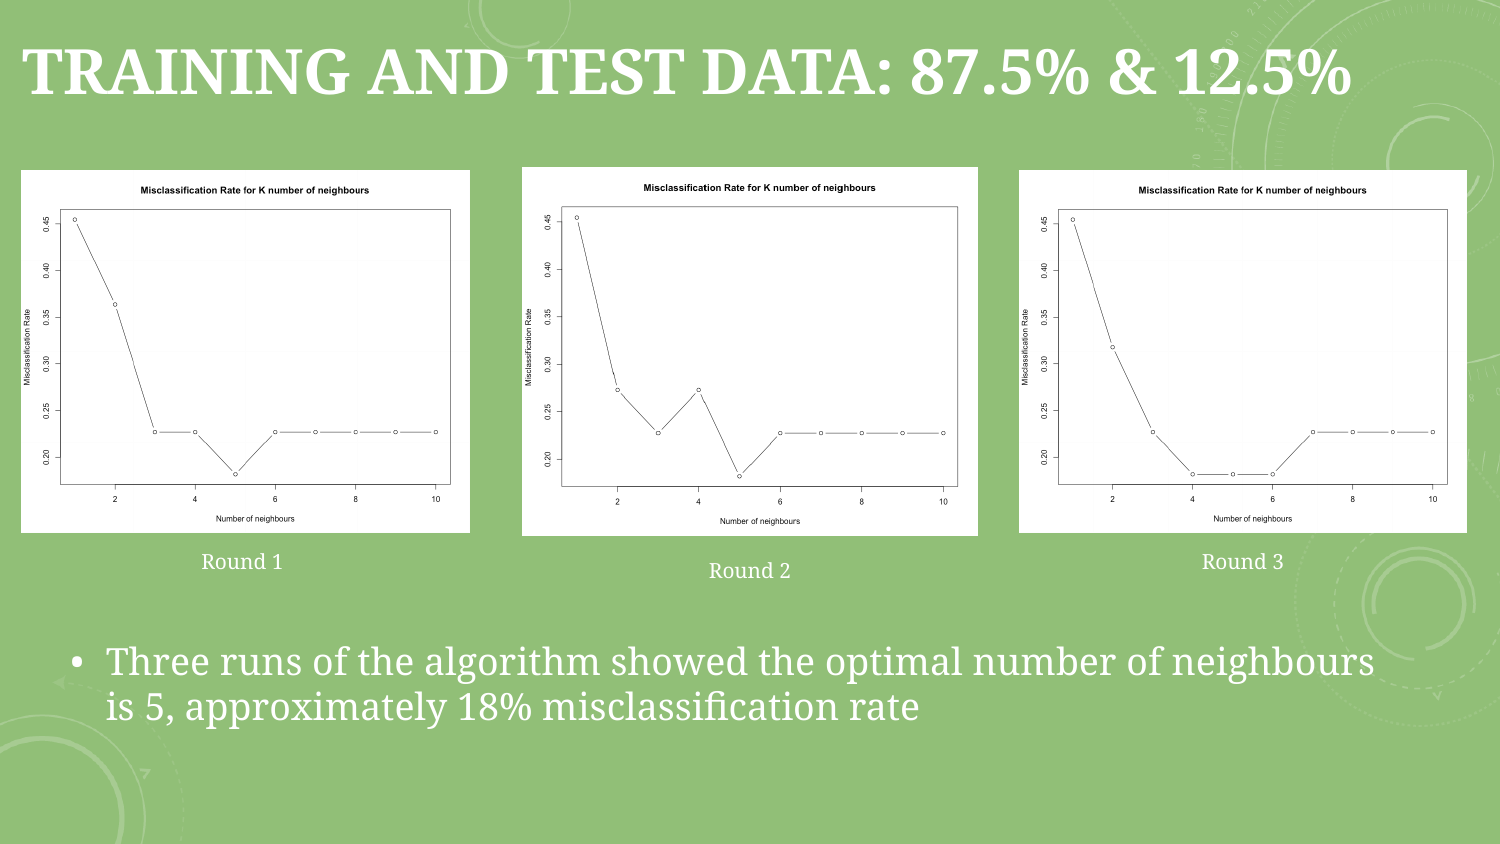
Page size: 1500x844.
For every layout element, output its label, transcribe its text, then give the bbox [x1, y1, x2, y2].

title TRAINING AND TEST DATA: 87.5% & 12.5% [11, 14, 1500, 124]
text_box Round 2 [588, 544, 912, 623]
text_box Round 3 [996, 536, 1489, 587]
picture [0, 0, 1500, 844]
text_box Round 1 [85, 541, 400, 587]
text_box Three runs of the algorithm showed the optimal number of neighbours is 5, approximately 18% misclassification rate [55, 623, 1418, 744]
